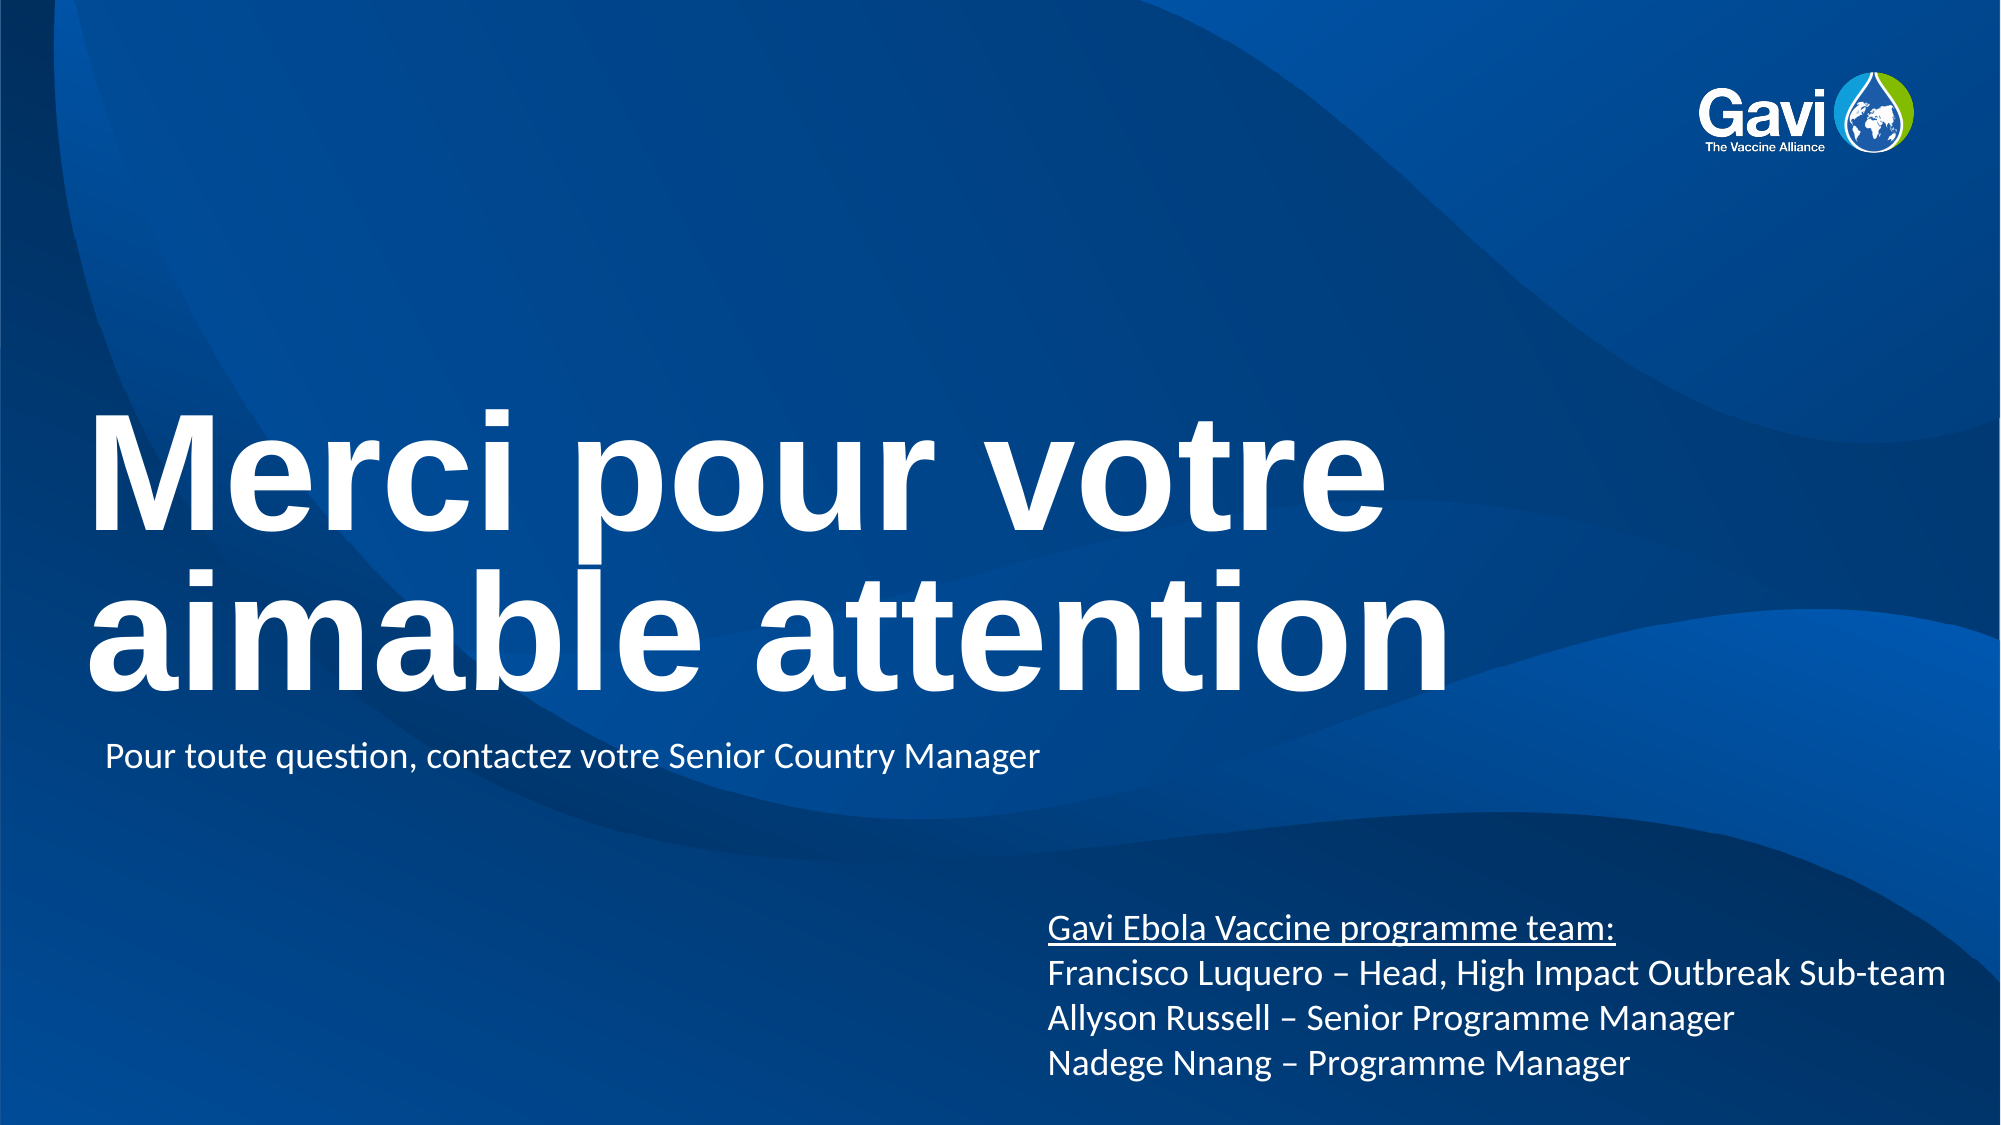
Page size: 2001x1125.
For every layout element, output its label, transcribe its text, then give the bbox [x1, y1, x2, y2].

title Merci pour votre aimable attention [85, 400, 1916, 725]
text_box Gavi Ebola Vaccine programme team: Francisco Luquero – Head, High Impact Outbreak Sub-team Allyson Russell – Senior Programme Manager Nadege Nnang – Programme Manager [1032, 896, 1963, 1091]
picture [0, 0, 2001, 1125]
text_box Pour toute question, contactez votre Senior Country Manager [90, 724, 1057, 784]
